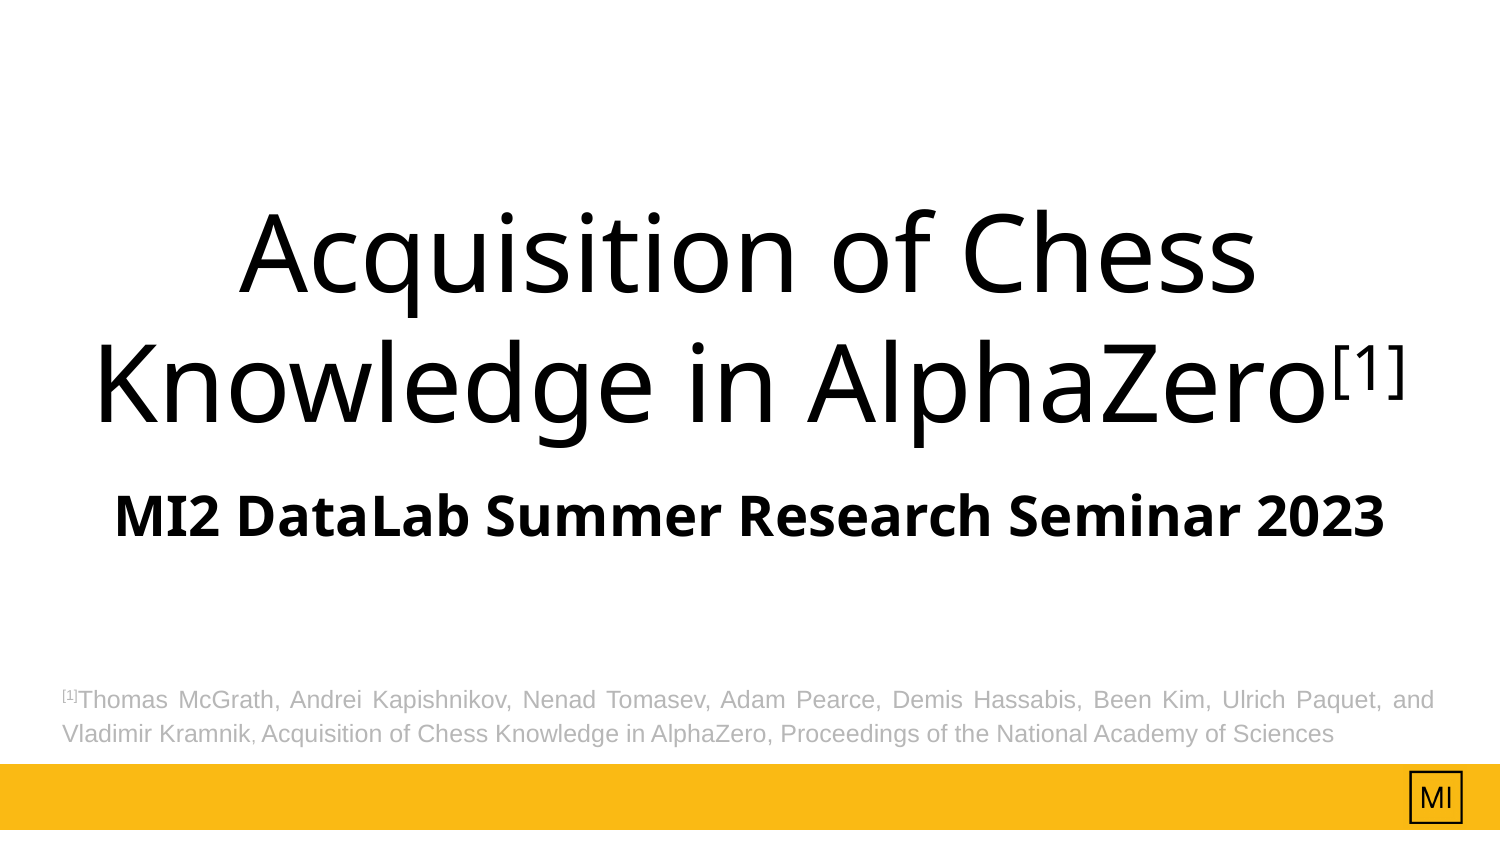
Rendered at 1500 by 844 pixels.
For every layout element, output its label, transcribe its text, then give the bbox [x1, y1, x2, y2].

subtitle MI2 DataLab Summer Research Seminar 2023 [51, 464, 1449, 595]
text_box [1]Thomas McGrath, Andrei Kapishnikov, Nenad Tomasev, Adam Pearce, Demis Hassabis, Been Kim, Ulrich Paquet, and Vladimir Kramnik, Acquisition of Chess Knowledge in AlphaZero, Proceedings of the National Academy of Sciences [47, 663, 1453, 823]
picture [1403, 765, 1467, 831]
title Acquisition of Chess Knowledge in AlphaZero[1] [51, 122, 1449, 459]
